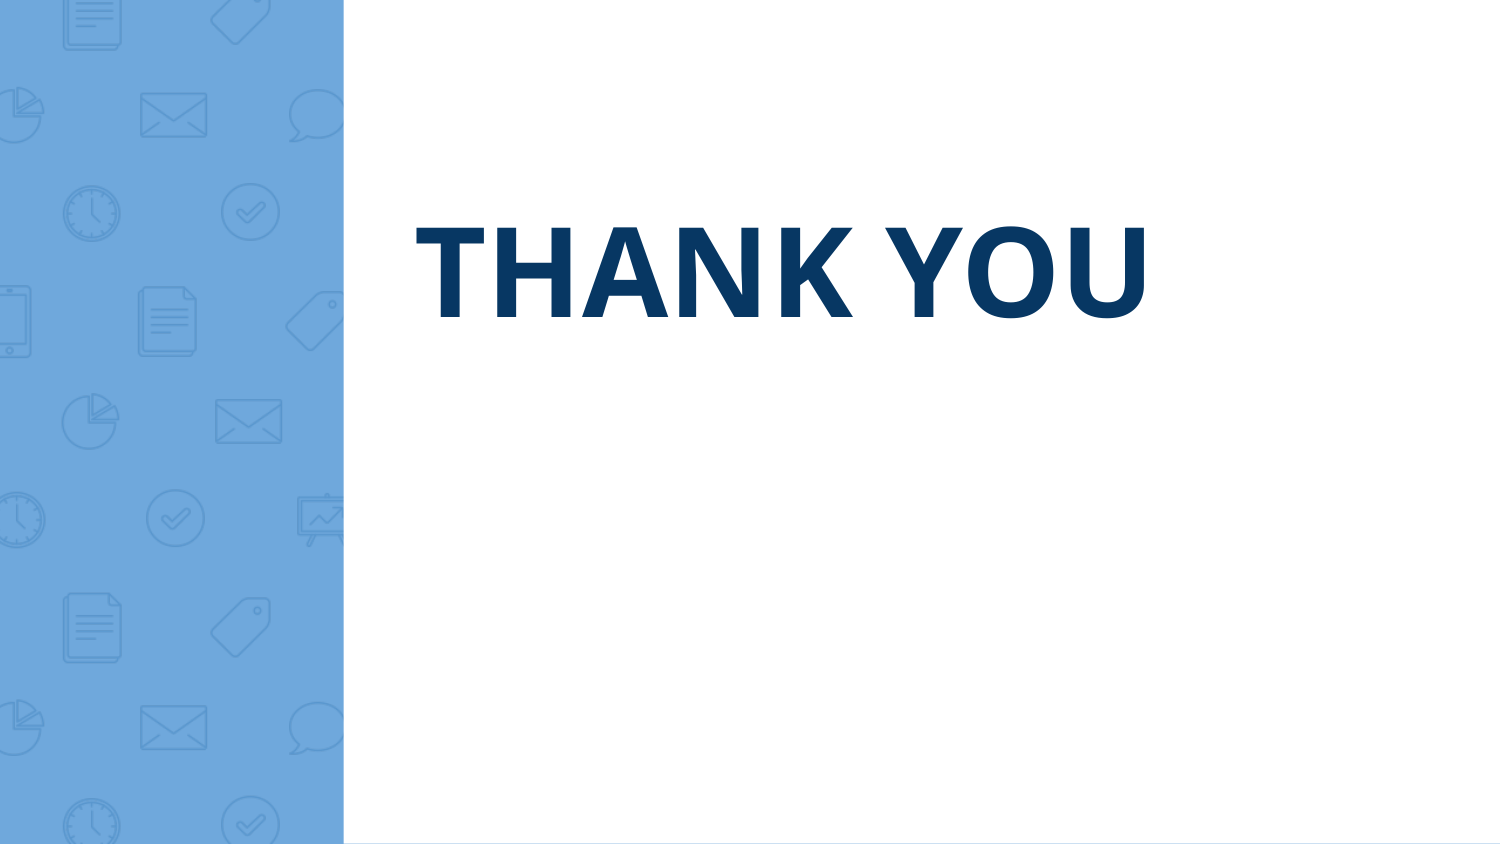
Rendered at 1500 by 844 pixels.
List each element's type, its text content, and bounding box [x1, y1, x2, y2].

text_box THANK YOU [399, 21, 1500, 514]
